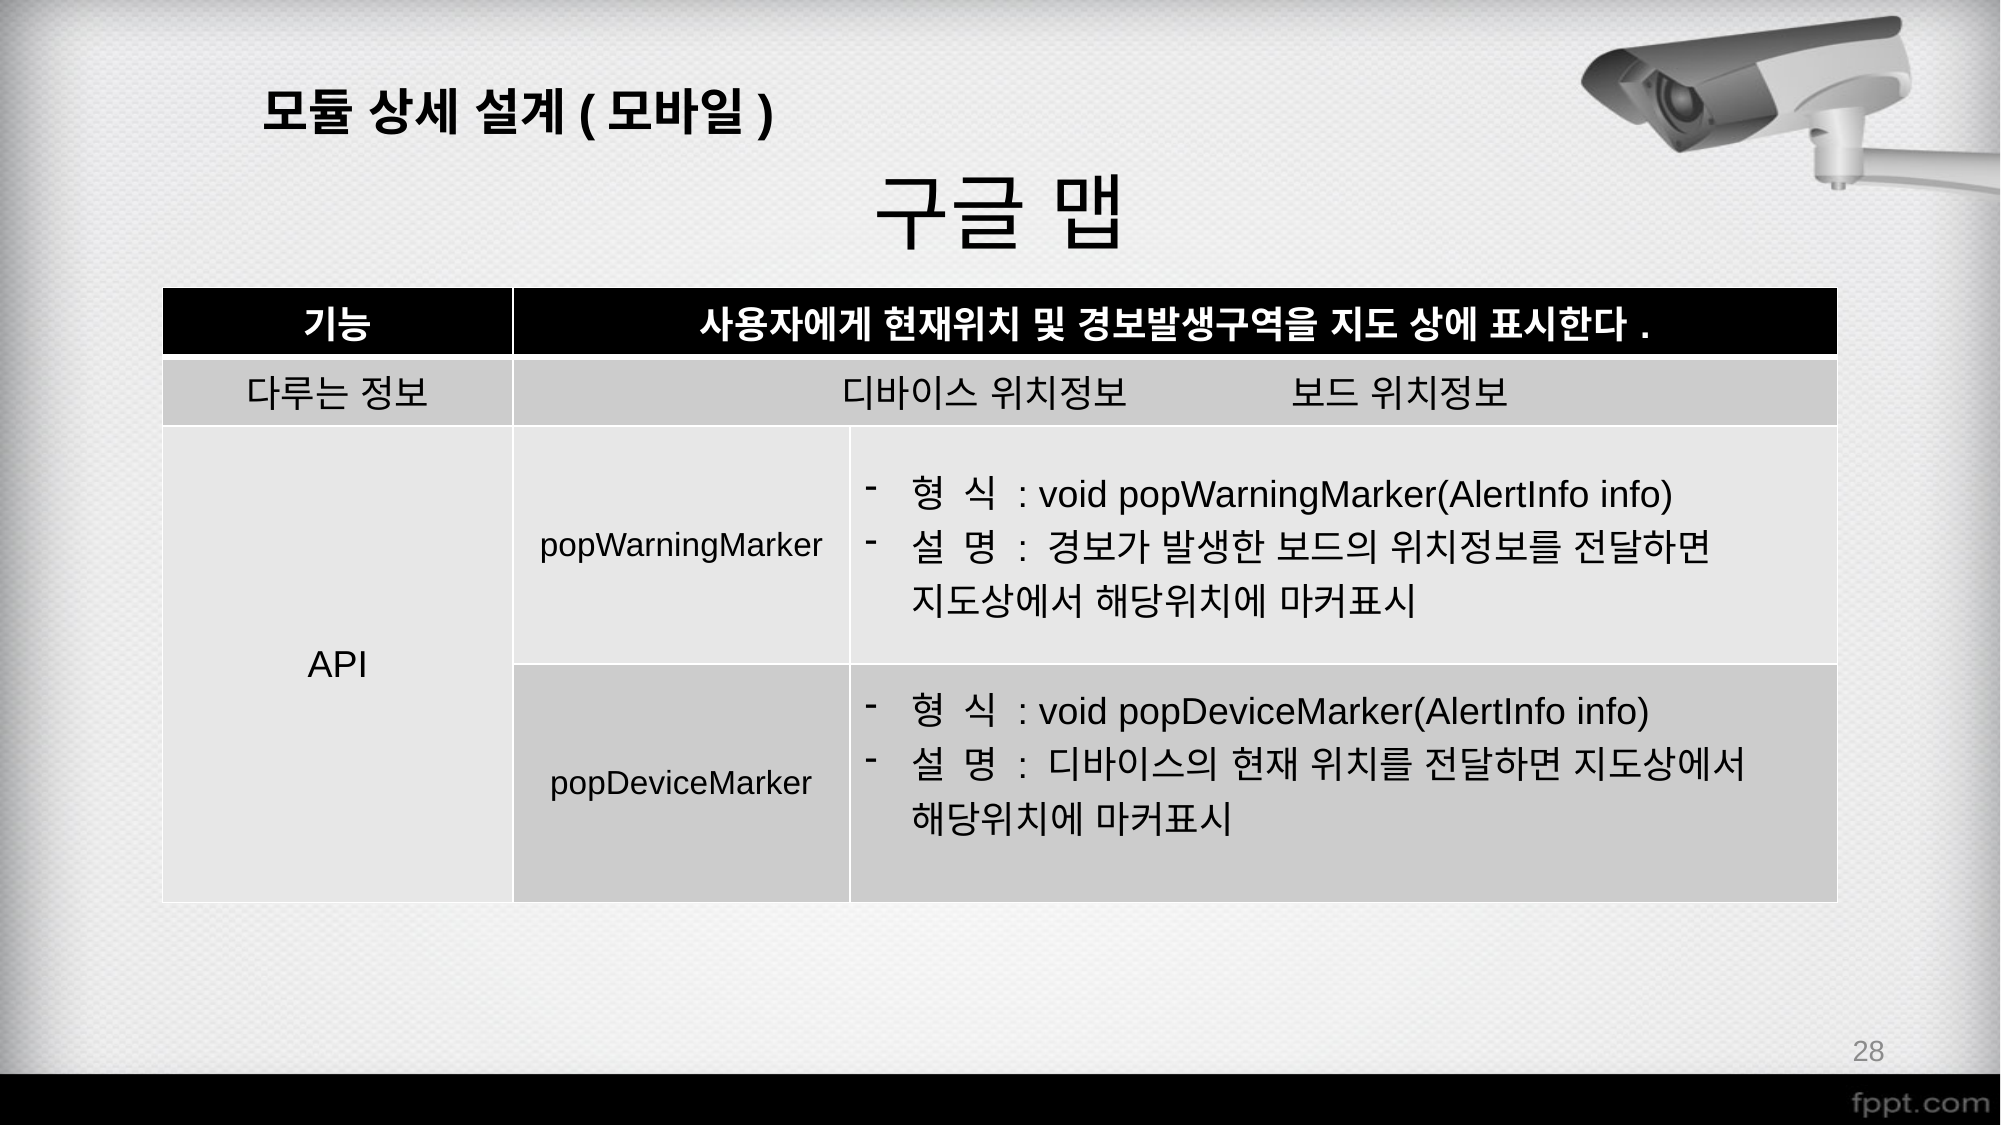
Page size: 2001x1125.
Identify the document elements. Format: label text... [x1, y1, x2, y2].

text_box 구글 맵 [324, 115, 1675, 287]
table_header 기능 [163, 288, 512, 354]
table_cell popWarningMarker [514, 427, 849, 663]
table_cell 형 식 : void popDeviceMarker(AlertInfo info) 설 명 : 디바이스의 현재 위치를 전달하면 지도상에서 해당위치에 마커표시 [851, 665, 1837, 902]
picture [0, 0, 2001, 1125]
table_cell 다루는 정보 [163, 360, 512, 425]
table_cell 형 식 : void popWarningMarker(AlertInfo info) 설 명 : 경보가 발생한 보드의 위치정보를 전달하면 지도상에서 해당위치에 마커표시 [851, 427, 1837, 663]
table_cell popDeviceMarker [514, 665, 849, 902]
slide_number 28 [1433, 1024, 1900, 1103]
table_cell 디바이스 위치정보 보드 위치정보 [514, 360, 1837, 425]
table_header 사용자에게 현재위치 및 경보발생구역을 지도 상에 표시한다. [514, 288, 1837, 354]
table_cell API [163, 427, 512, 902]
text_box 모듈 상세 설계(모바일) [247, 73, 813, 148]
